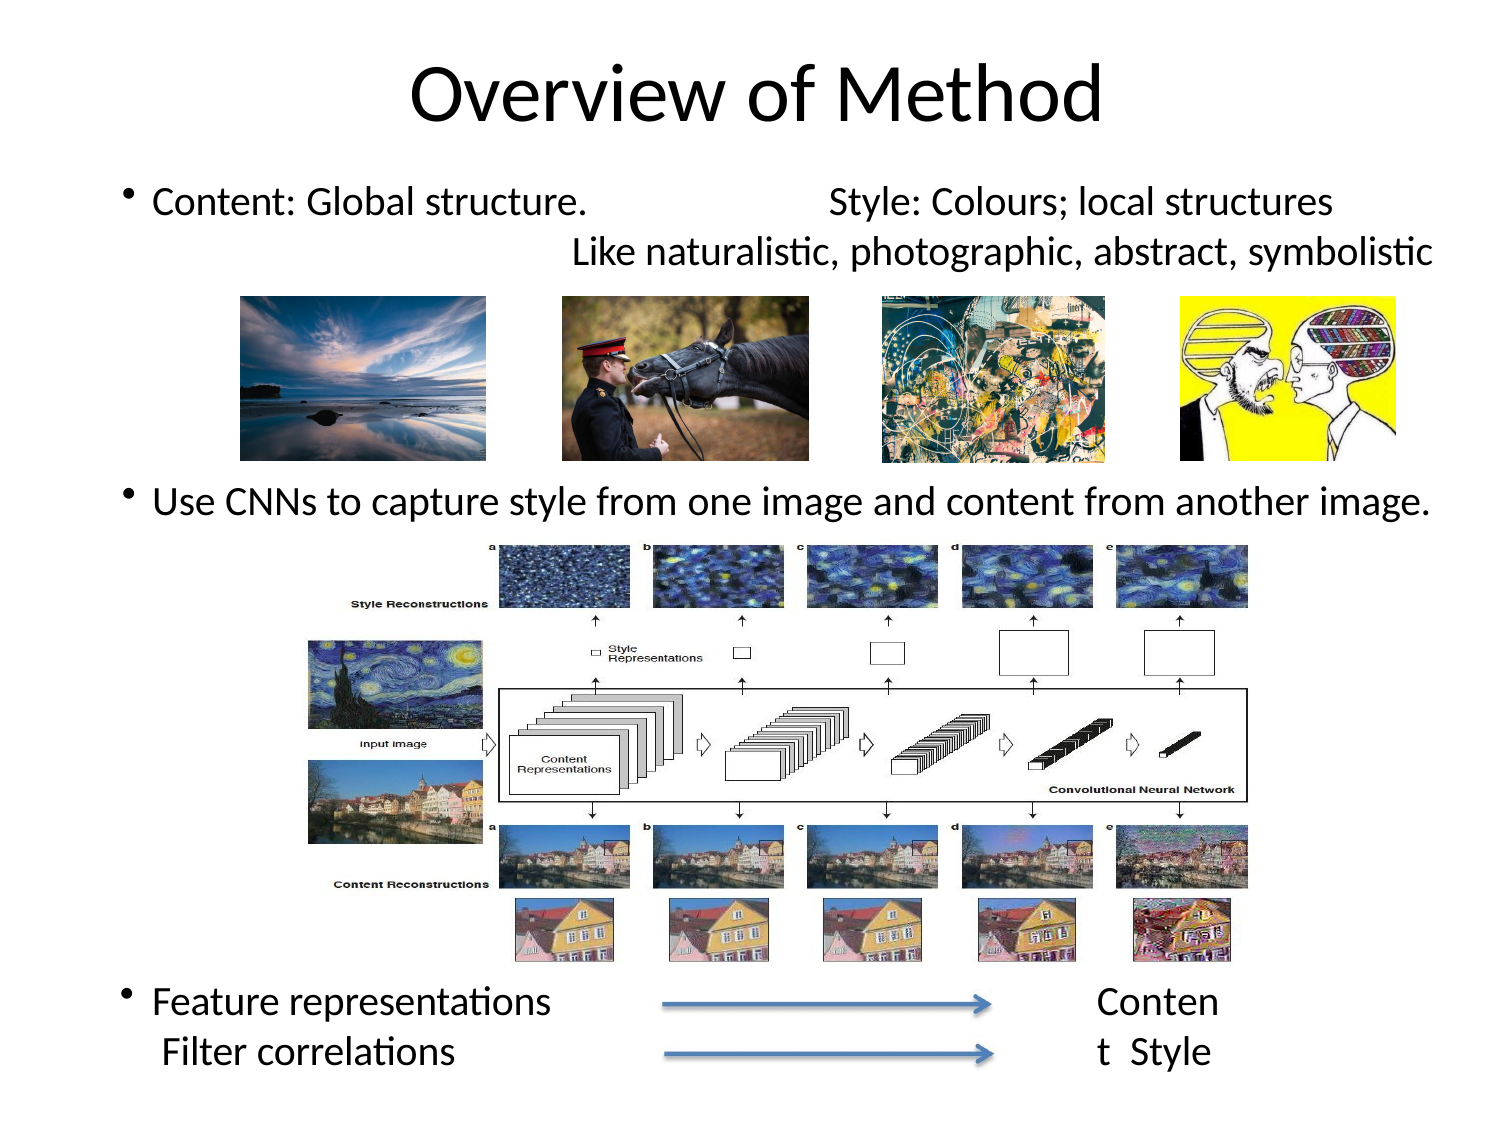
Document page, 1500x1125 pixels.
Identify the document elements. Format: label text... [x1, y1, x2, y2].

text_box Content: Global structure. Style: Colours; local structures Like naturalistic, photographic, abstract, symbolistic [119, 171, 1445, 274]
text_box Content Style [1094, 973, 1235, 1074]
picture [239, 296, 486, 461]
picture [882, 296, 1105, 463]
title Overview of Method [407, 36, 1111, 171]
picture [562, 296, 809, 461]
picture [652, 989, 997, 1024]
text_box Use CNNs to capture style from one image and content from another image. [119, 471, 1440, 524]
picture [657, 1034, 1003, 1074]
picture [303, 539, 1258, 965]
text_box Feature representations Filter correlations [119, 971, 560, 1074]
picture [1180, 296, 1397, 461]
